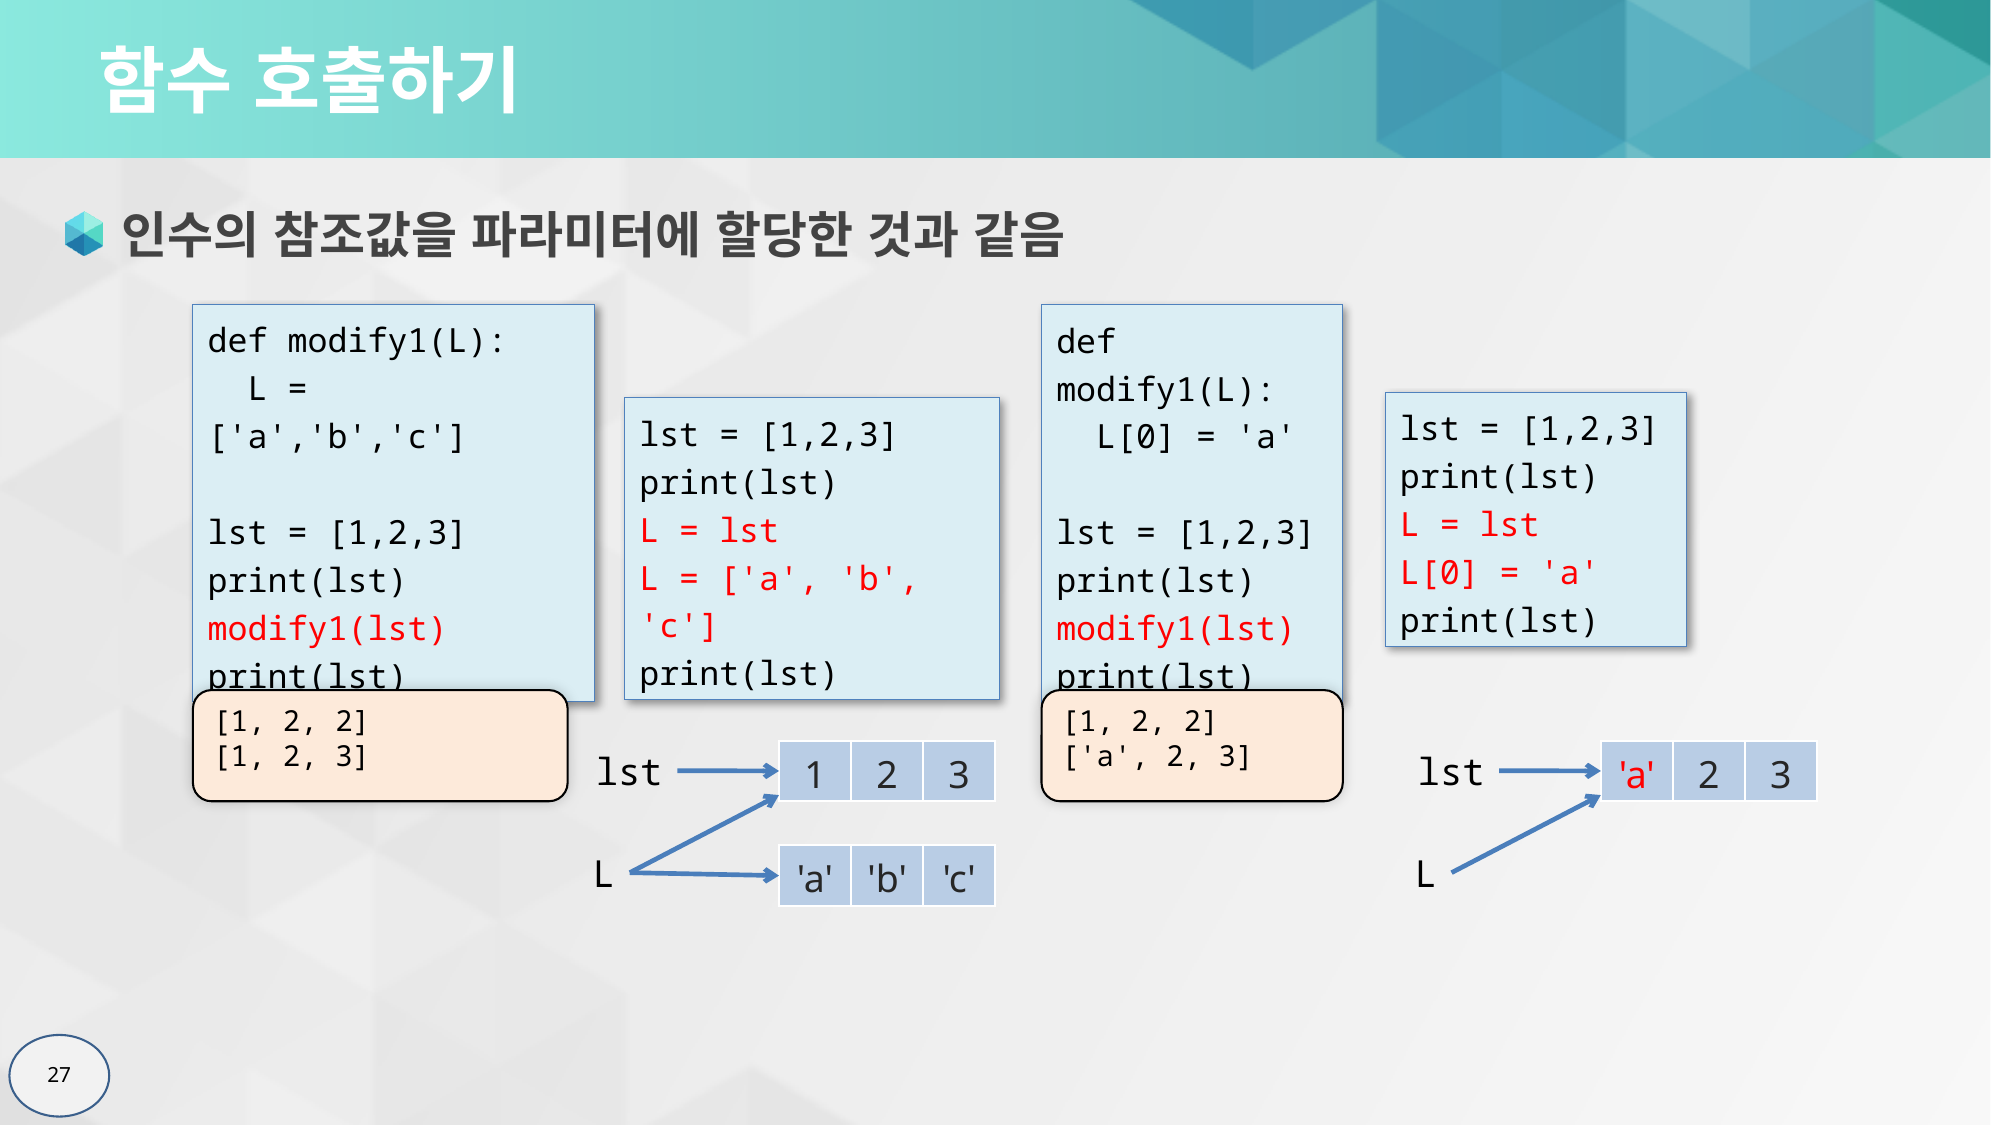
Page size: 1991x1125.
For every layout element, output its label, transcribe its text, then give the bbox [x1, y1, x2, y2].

text_box def modify1(L): L[0] = 'a' lst = [1,2,3] print(lst) modify1(lst) print(lst) [1041, 304, 1343, 692]
table_header 'b' [852, 846, 922, 905]
table_header 'a' [1602, 742, 1672, 800]
text_box lst [581, 740, 678, 801]
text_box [629, 872, 780, 876]
text_box lst [1402, 740, 1500, 801]
text_box lst = [1,2,3] print(lst) L = lst L[0] = 'a' print(lst) [1385, 392, 1687, 647]
table_header 3 [924, 742, 994, 800]
table_header 1 [780, 742, 850, 800]
text_box L [578, 842, 630, 903]
table_header 2 [852, 742, 922, 800]
text_box L [1399, 842, 1452, 903]
text_box lst = [1,2,3] print(lst) L = lst L = ['a', 'b', 'c'] print(lst) [624, 397, 1000, 700]
title 함수 호출하기 [83, 0, 1681, 158]
table_header 3 [1746, 742, 1816, 800]
text_box def modify1(L): L = ['a','b','c'] lst = [1,2,3] print(lst) modify1(lst) print(lst) [192, 304, 595, 702]
text_box [1, 2, 2] ['a', 2, 3] [1041, 690, 1343, 802]
table_header 'c' [924, 846, 994, 905]
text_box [629, 794, 780, 872]
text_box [1450, 794, 1602, 874]
text_box [1, 2, 2] [1, 2, 3] [192, 690, 568, 802]
picture [0, 0, 1991, 1125]
list 인수의 참조값을 파라미터에 할당한 것과 같음 [50, 196, 1929, 1079]
table_header 'a' [780, 846, 850, 905]
table_header 2 [1674, 742, 1744, 800]
